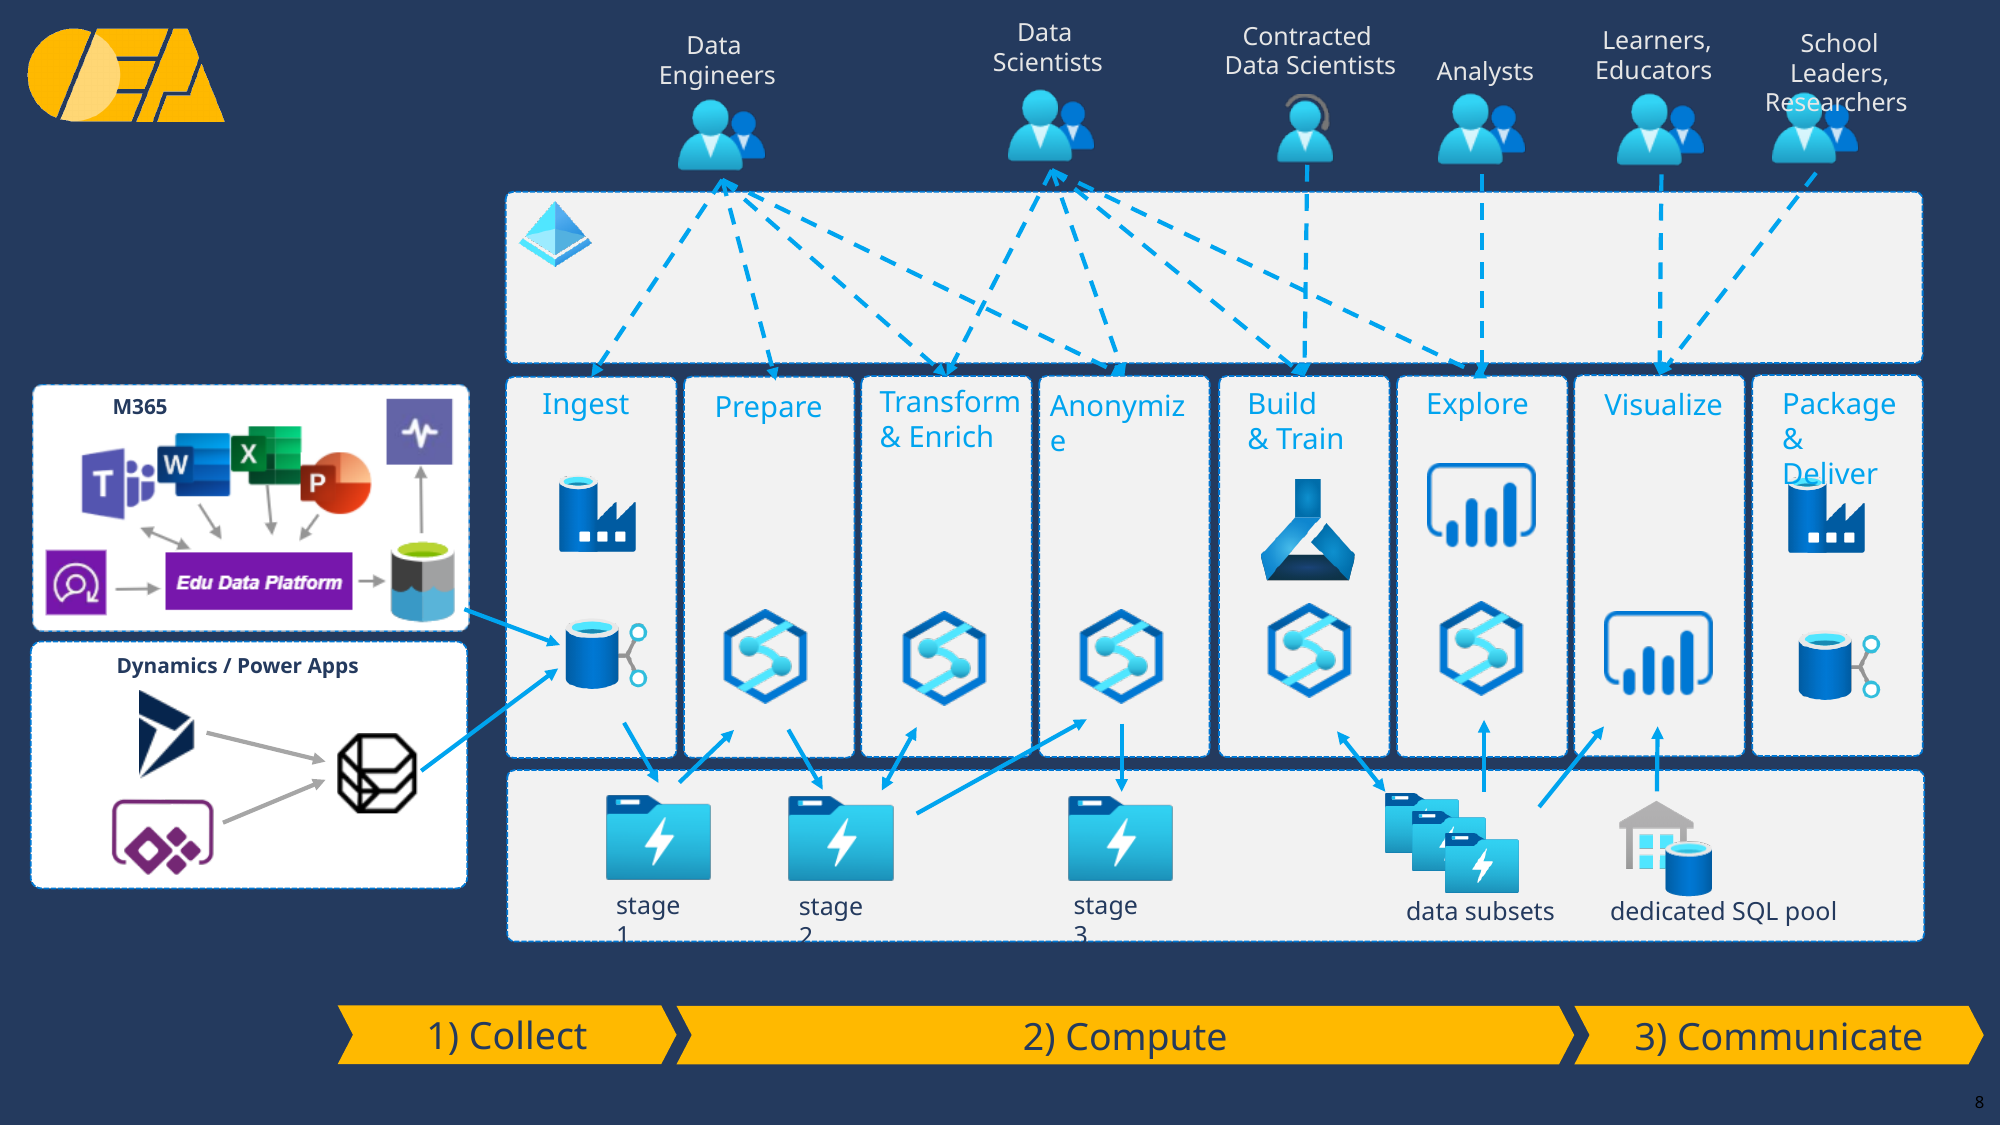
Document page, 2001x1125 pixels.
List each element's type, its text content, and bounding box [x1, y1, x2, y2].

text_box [946, 169, 1051, 377]
picture [896, 611, 992, 706]
text_box dedicated SQL pool [1595, 888, 1856, 934]
picture [1007, 82, 1096, 169]
text_box [29, 640, 469, 890]
text_box [506, 769, 623, 943]
text_box 2) Compute [675, 1004, 1576, 1066]
picture [138, 690, 196, 781]
text_box Analysts [1421, 47, 1559, 93]
text_box [1817, 190, 1924, 365]
picture [1788, 473, 1798, 481]
text_box Visualize [1589, 379, 1742, 429]
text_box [464, 608, 561, 646]
text_box [505, 375, 678, 759]
text_box Transform & Enrich [864, 377, 1051, 461]
text_box [504, 190, 591, 365]
picture [563, 610, 651, 698]
text_box Ingest [527, 378, 653, 428]
text_box Data Scientists [952, 9, 1144, 85]
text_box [1659, 172, 1817, 376]
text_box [420, 668, 559, 771]
picture [1603, 611, 1714, 697]
text_box [860, 378, 1033, 758]
picture [15, 9, 235, 136]
text_box [897, 791, 1064, 943]
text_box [591, 179, 721, 377]
text_box [683, 377, 856, 759]
text_box [1124, 769, 1926, 943]
picture [556, 472, 639, 554]
text_box Learners, Educators [1551, 17, 1763, 92]
text_box Explore [1411, 378, 1564, 428]
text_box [721, 377, 776, 381]
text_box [1336, 731, 1386, 793]
picture [1064, 783, 1176, 894]
picture [1271, 94, 1343, 166]
text_box Prepare [699, 380, 852, 431]
text_box Contracted Data Scientists [1205, 12, 1416, 88]
text_box [1573, 374, 1746, 758]
text_box [659, 769, 679, 782]
text_box stage 1 [601, 881, 710, 957]
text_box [206, 732, 326, 762]
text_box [721, 179, 946, 377]
picture [1426, 463, 1537, 549]
text_box [1396, 374, 1569, 758]
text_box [623, 722, 659, 784]
text_box stage 2 [783, 882, 898, 958]
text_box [788, 729, 823, 790]
picture [1785, 473, 1867, 555]
picture [678, 91, 767, 179]
picture [785, 783, 897, 895]
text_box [679, 729, 735, 783]
text_box 3) Communicate [1573, 1004, 1985, 1066]
picture [1796, 621, 1883, 709]
picture [1614, 798, 1717, 900]
picture [103, 783, 226, 887]
picture [1074, 608, 1169, 704]
picture [1381, 783, 1521, 903]
picture [718, 609, 813, 705]
picture [31, 384, 471, 633]
picture [518, 197, 591, 271]
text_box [1538, 726, 1605, 808]
text_box 1) Collect [336, 1004, 678, 1066]
text_box [1087, 769, 1120, 783]
picture [603, 780, 714, 894]
text_box [1488, 190, 1659, 365]
text_box Package & Deliver [1767, 378, 1920, 498]
text_box School Leaders, Researchers [1734, 19, 1946, 125]
picture [1771, 84, 1861, 174]
text_box Dynamics / Power Apps [101, 645, 386, 685]
text_box [823, 769, 881, 783]
text_box [1751, 374, 1924, 757]
text_box [1038, 465, 1211, 758]
text_box Data Engineers [622, 22, 813, 97]
text_box [710, 769, 788, 943]
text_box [916, 719, 1087, 814]
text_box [1051, 169, 1488, 379]
text_box [1218, 379, 1391, 758]
picture [337, 733, 420, 815]
picture [1617, 86, 1706, 175]
picture [1438, 86, 1527, 175]
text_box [881, 726, 916, 791]
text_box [222, 779, 326, 823]
picture [1259, 479, 1355, 582]
text_box data subsets [1391, 888, 1595, 934]
picture [1261, 603, 1357, 698]
text_box Anonymize [1035, 379, 1214, 465]
picture [1434, 600, 1529, 696]
text_box stage 3 [1058, 881, 1173, 957]
text_box Build & Train [1232, 379, 1397, 463]
